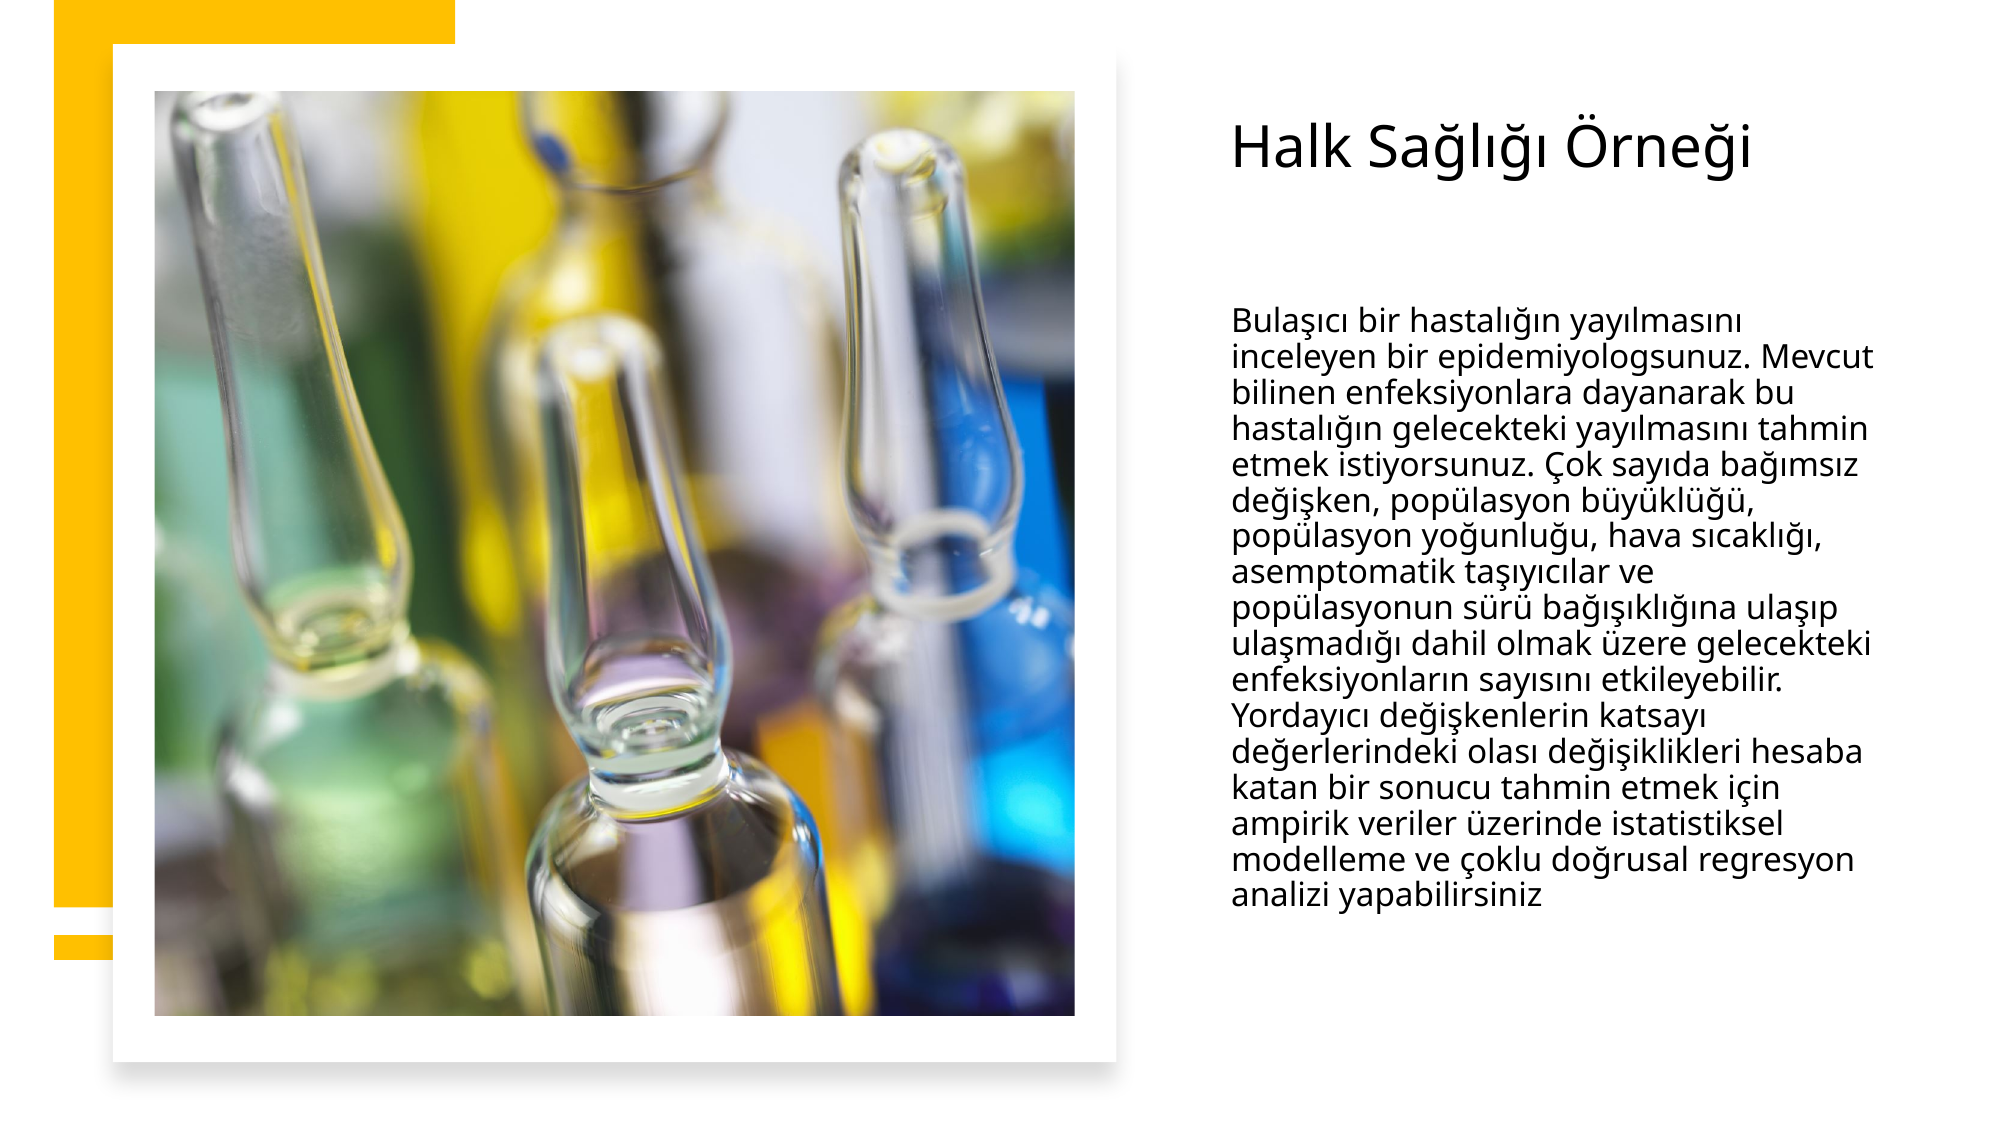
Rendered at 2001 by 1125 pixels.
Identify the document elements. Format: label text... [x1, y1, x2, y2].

text_box [0, 0, 2000, 1125]
text_box Halk Sağlığı Örneği [1216, 101, 1804, 187]
title Bulaşıcı bir hastalığın yayılmasını inceleyen bir epidemiyologsunuz. Mevcut bilinen enfeksiyonlara dayanarak bu hastalığın gelecekteki yayılmasını tahmin etmek istiyorsunuz. Çok sayıda bağımsız değişken, popülasyon büyüklüğü, popülasyon yoğunluğu, hava sıcaklığı, asemptomatik taşıyıcılar ve popülasyonun sürü bağışıklığına ulaşıp ulaşmadığı dahil olmak üzere gelecekteki enfeksiyonların sayısını etkileyebilir. Yordayıcı değişkenlerin katsayı değerlerindeki olası değişiklikleri hesaba katan bir sonucu tahmin etmek için ampirik veriler üzerinde istatistiksel modelleme ve çoklu doğrusal regresyon analizi yapabilirsiniz [1216, 348, 1901, 962]
picture [154, 91, 1075, 1016]
text_box [112, 43, 1117, 1063]
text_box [53, 0, 456, 948]
